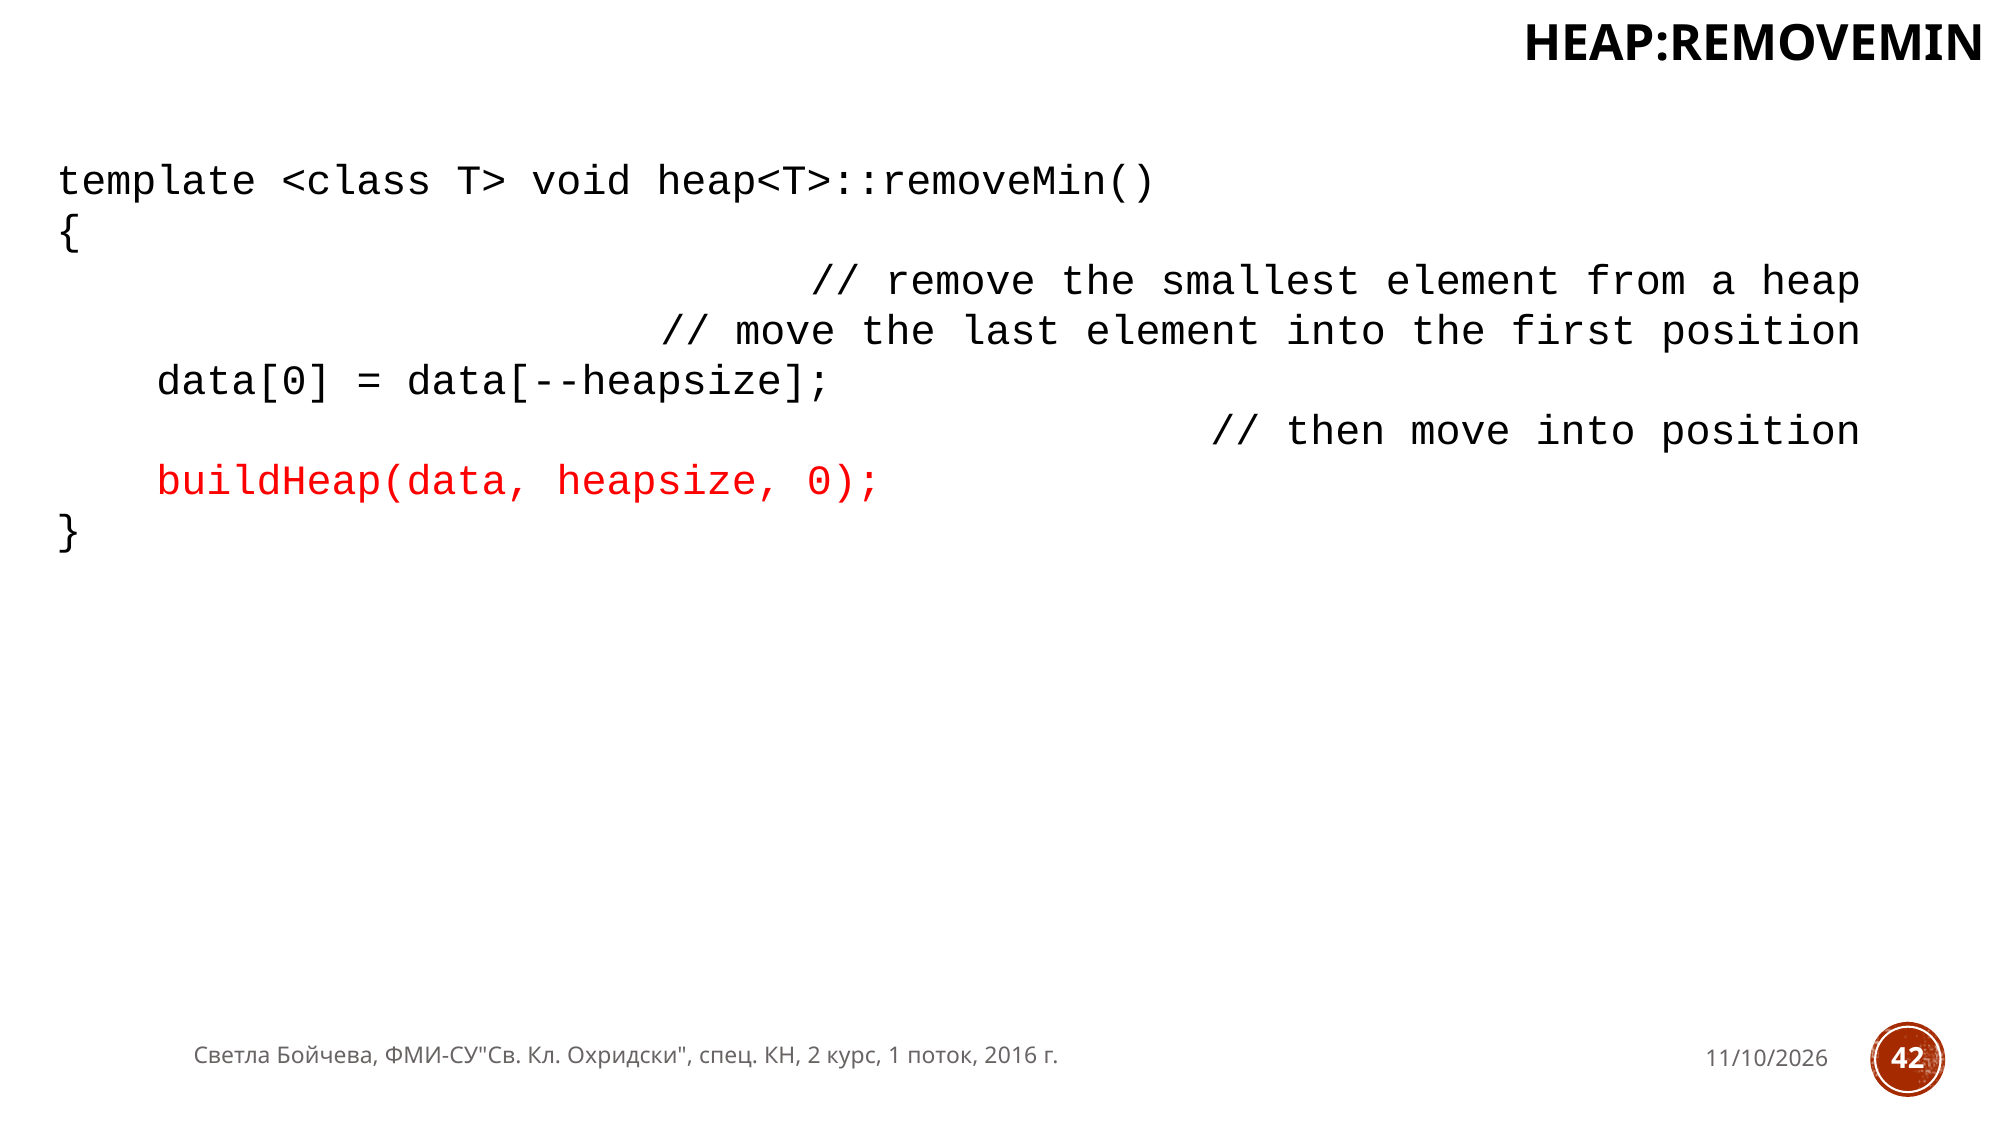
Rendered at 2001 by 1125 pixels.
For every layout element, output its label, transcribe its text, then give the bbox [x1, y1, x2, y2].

footer Светла Бойчева, ФМИ-СУ"Св. Кл. Охридски", спец. КН, 2 курс, 1 поток, 2016 г. [178, 1024, 1102, 1089]
slide_number 42 [1855, 1028, 1961, 1089]
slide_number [1306, 1028, 1844, 1089]
text_box template <class T> void heap<T>::removeMin() { // remove the smallest element from a heap // move the last element into the first position data[0] = data[--heapsize]; // then move into position buildHeap(data, heapsize, 0); } [41, 145, 1876, 561]
title Heap:removeMin [300, 0, 2000, 88]
